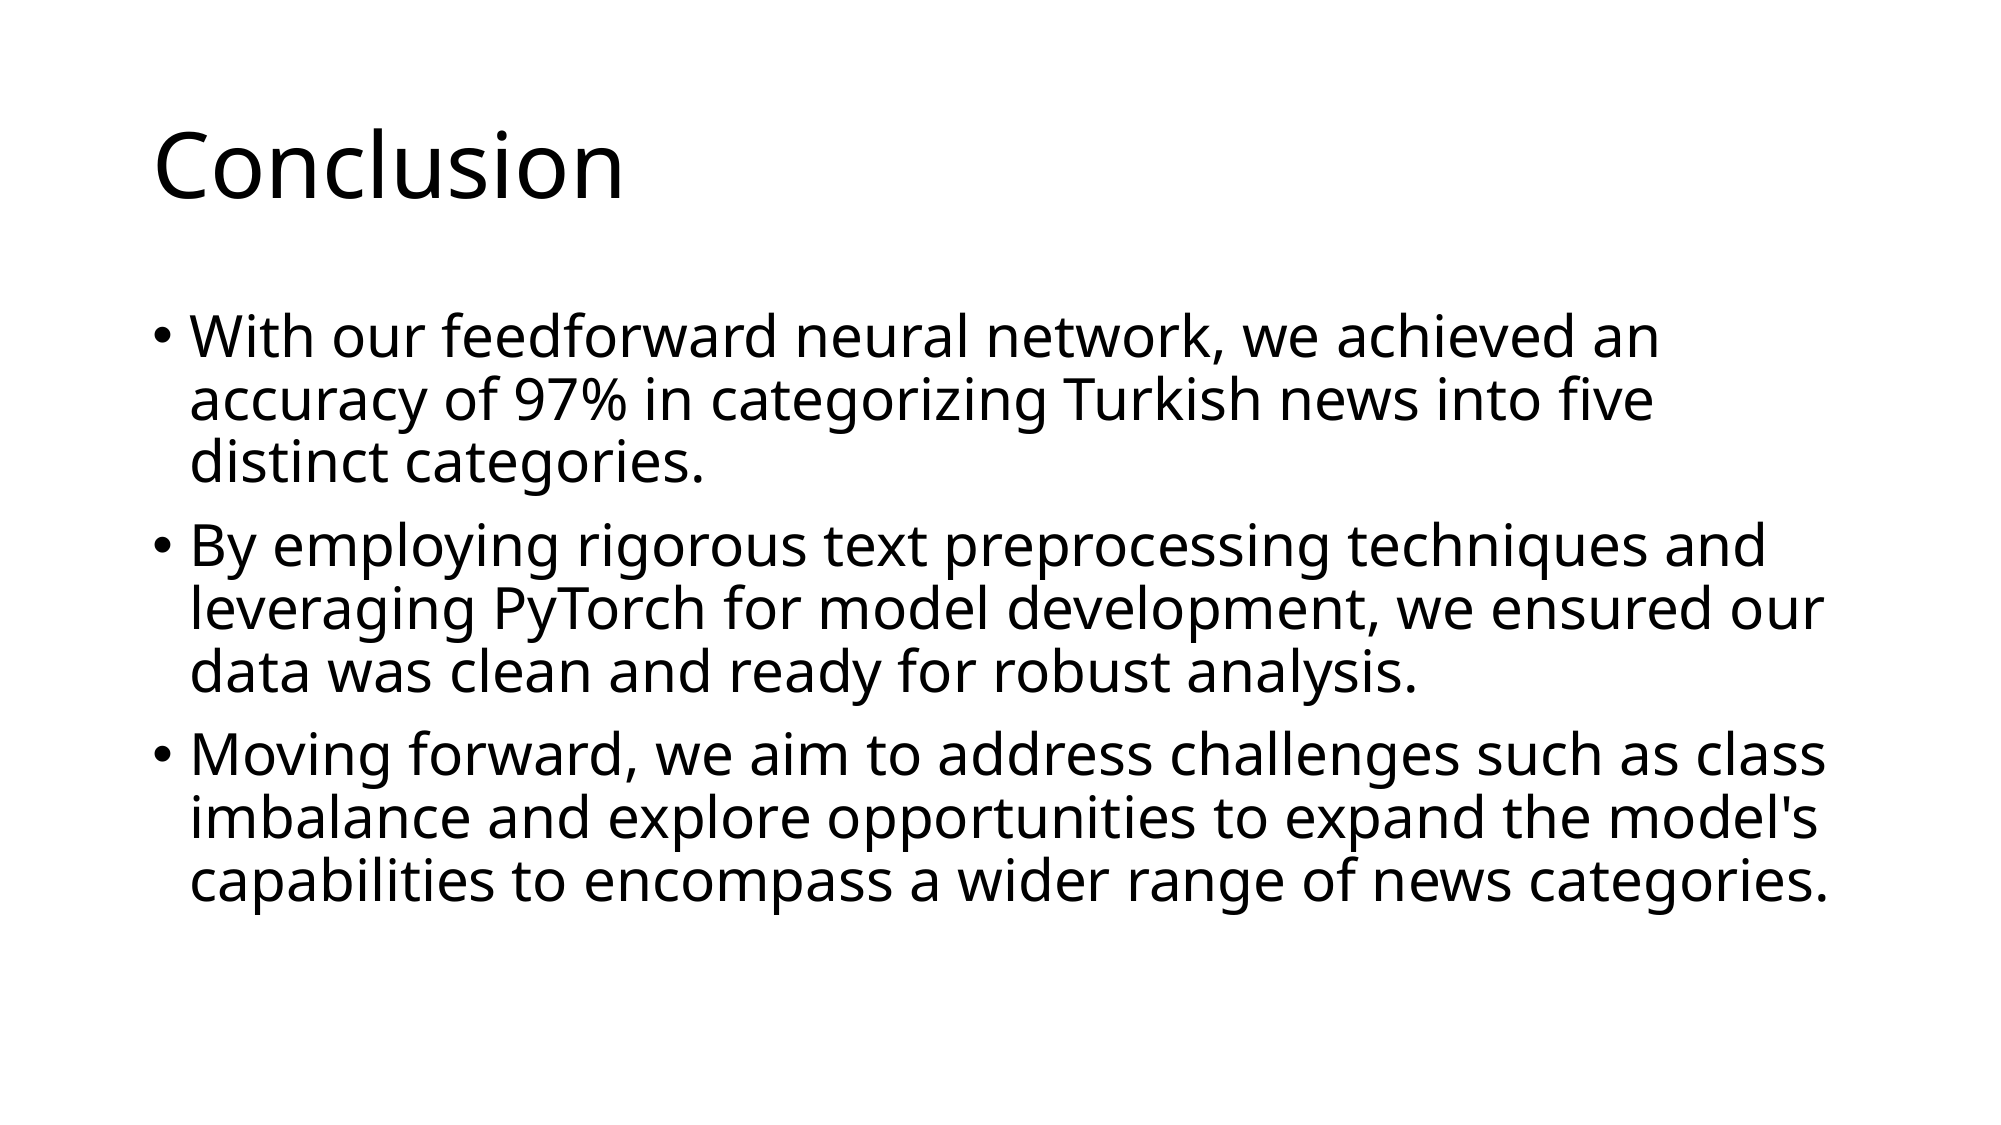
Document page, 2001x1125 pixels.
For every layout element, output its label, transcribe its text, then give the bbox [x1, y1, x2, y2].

list With our feedforward neural network, we achieved an accuracy of 97% in categorizing Turkish news into five distinct categories. By employing rigorous text preprocessing techniques and leveraging PyTorch for model development, we ensured our data was clean and ready for robust analysis. Moving forward, we aim to address challenges such as class imbalance and explore opportunities to expand the model's capabilities to encompass a wider range of news categories. [137, 299, 1863, 1014]
title Conclusion [137, 59, 1863, 278]
